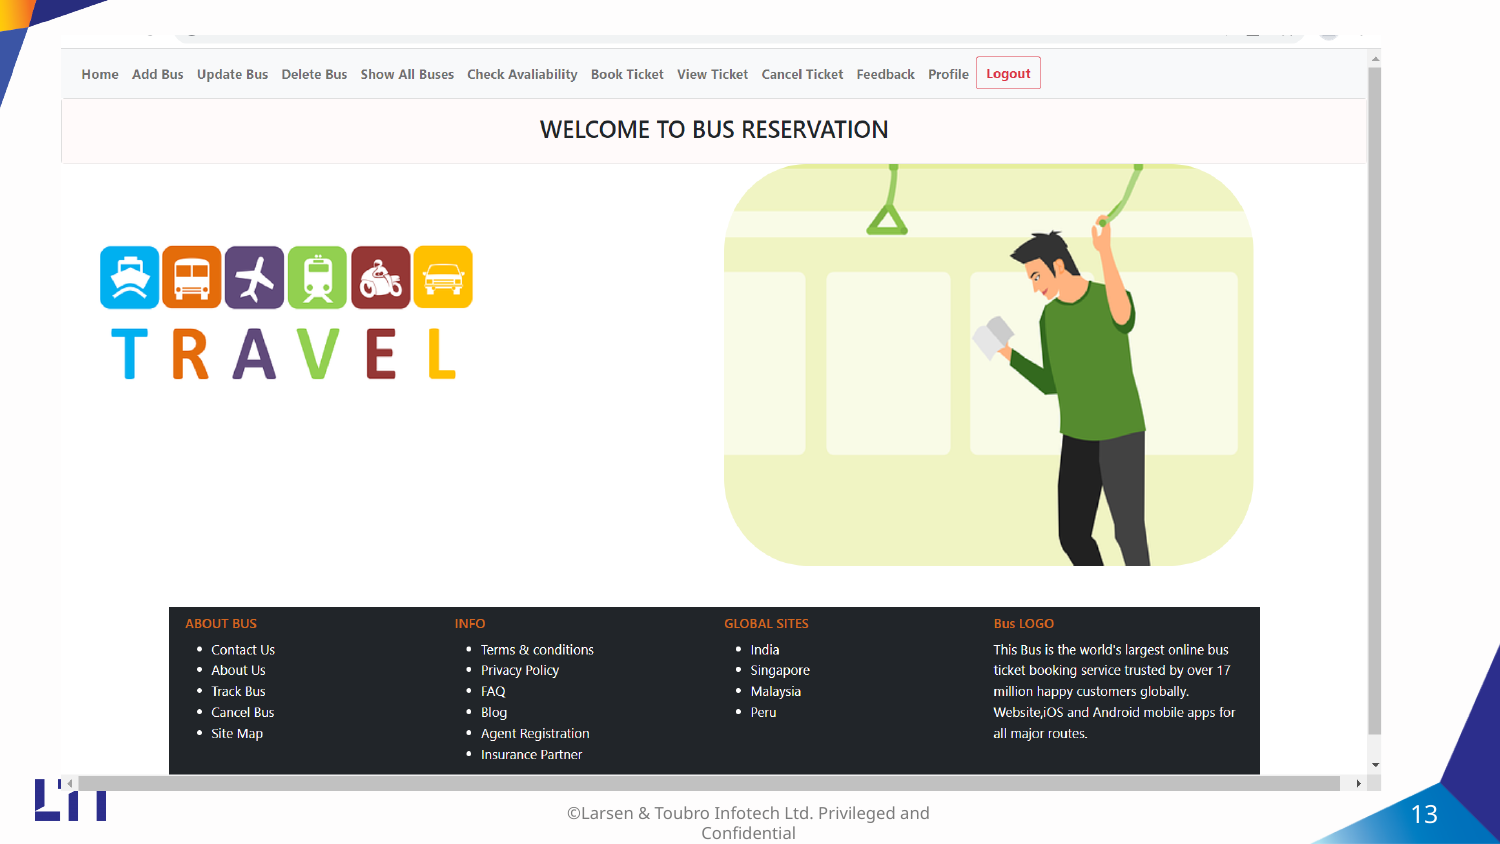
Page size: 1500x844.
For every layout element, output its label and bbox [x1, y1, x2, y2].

list [59, 35, 1382, 792]
picture [1288, 640, 1500, 844]
picture [35, 779, 106, 821]
picture [0, 0, 109, 110]
